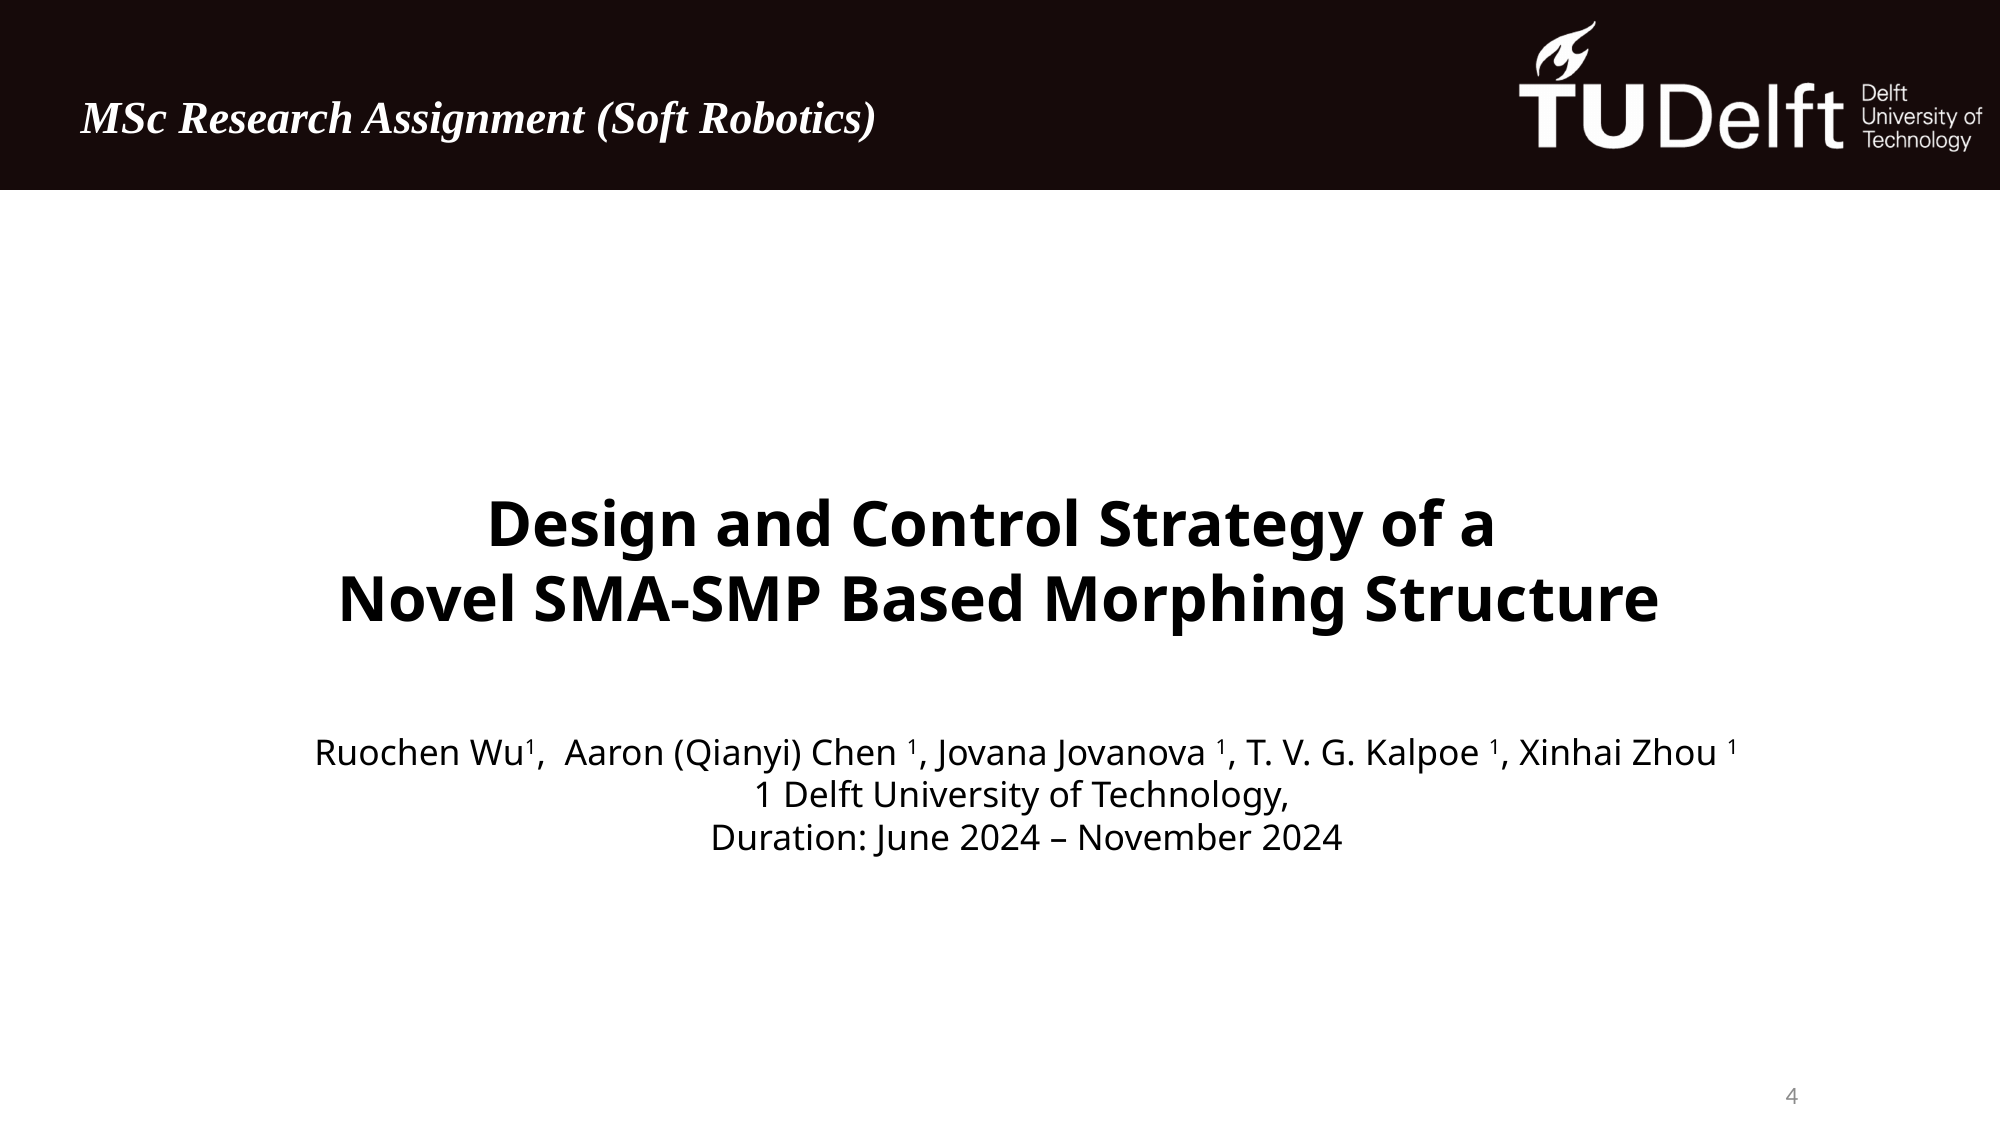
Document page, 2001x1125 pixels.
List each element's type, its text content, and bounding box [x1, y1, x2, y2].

text_box Ruochen Wu1, Aaron (Qianyi) Chen 1, Jovana Jovanova 1, T. V. G. Kalpoe 1, Xinhai Zhou 1 1 Delft University of Technology, Duration: June 2024 – November 2024 [83, 722, 1970, 865]
picture [1518, 20, 1983, 152]
slide_number 4 [1363, 1065, 1814, 1125]
text_box Design and Control Strategy of a Novel SMA-SMP Based Morphing Structure [135, 476, 1865, 642]
text_box [0, 0, 2000, 192]
text_box MSc Research Assignment (Soft Robotics) [65, 80, 1518, 151]
